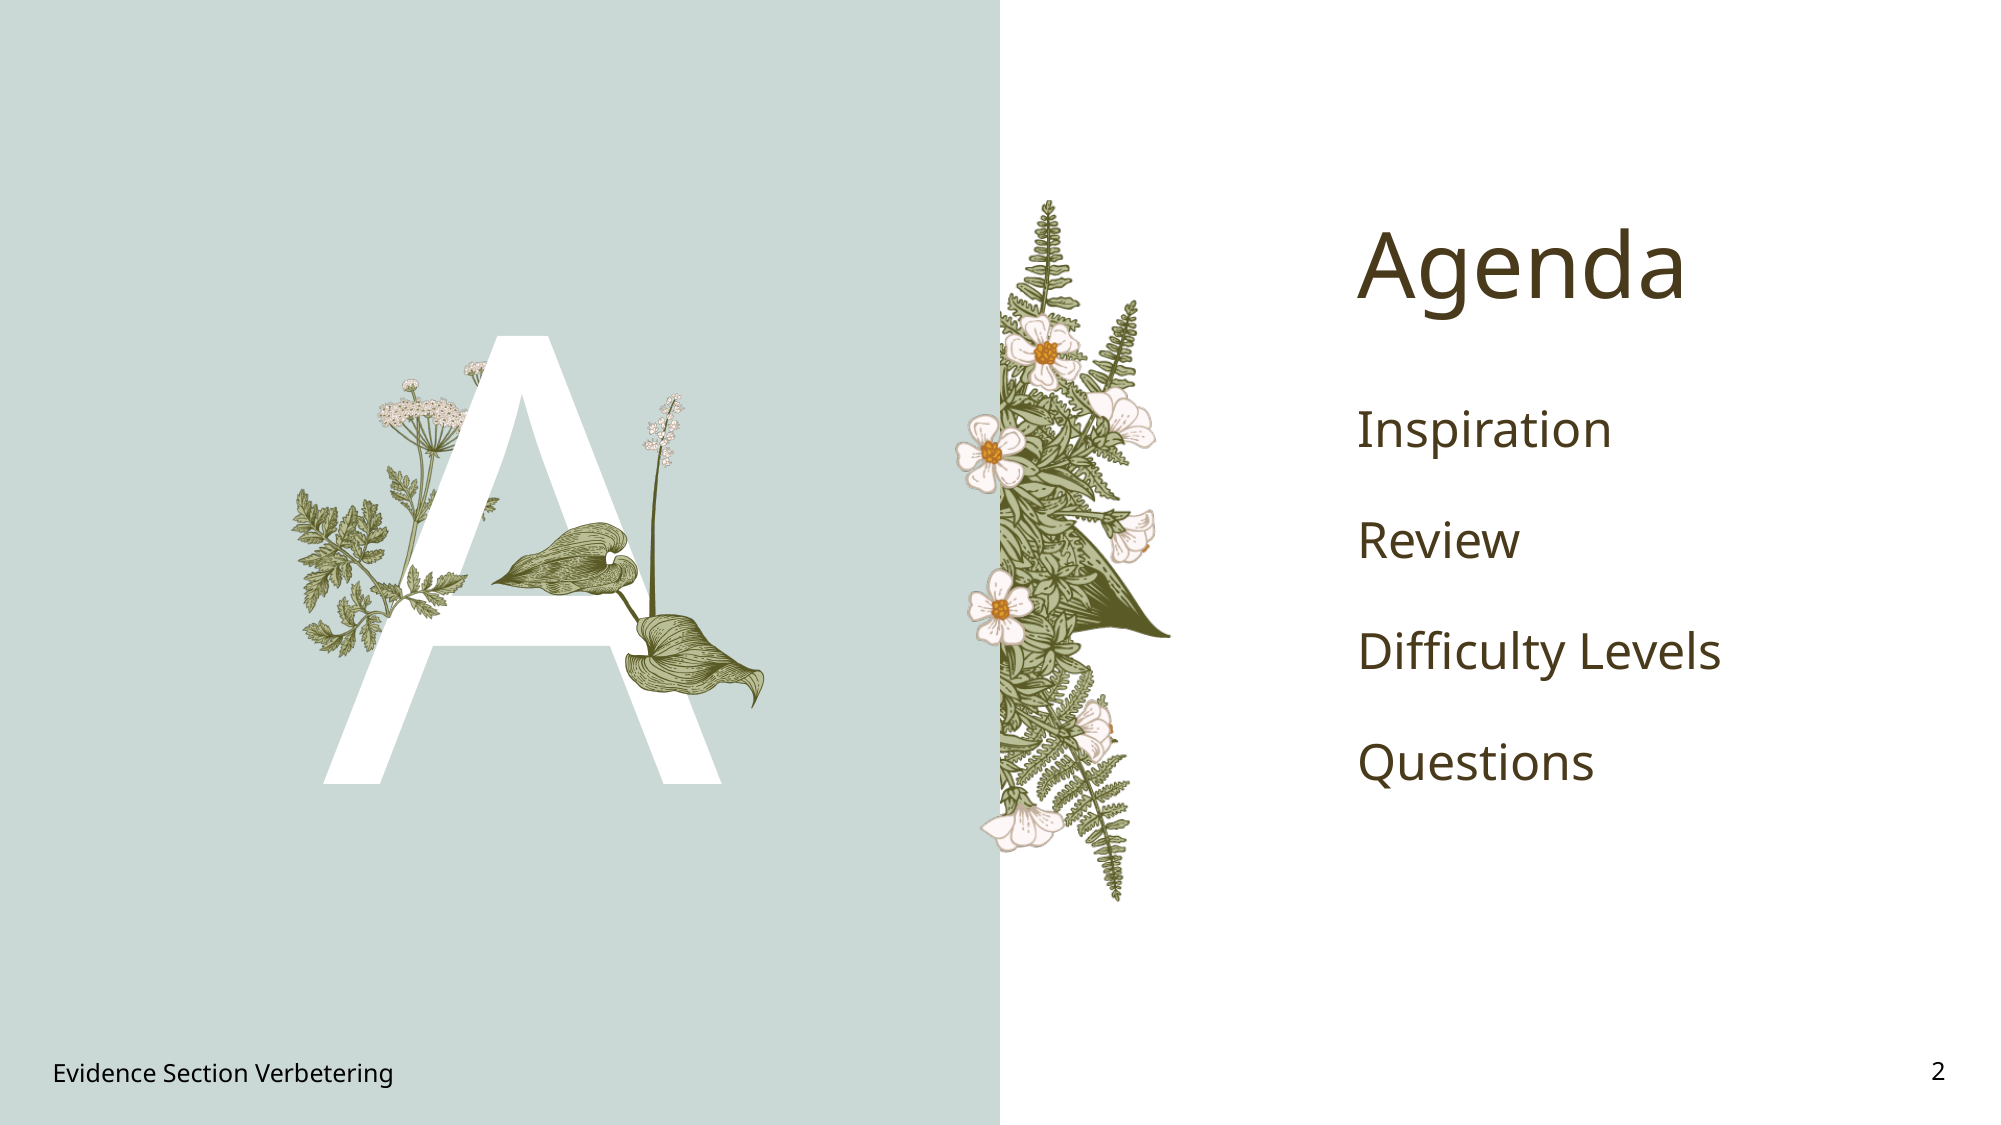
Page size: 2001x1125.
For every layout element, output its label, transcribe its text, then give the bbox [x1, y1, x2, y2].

slide_number 2 [1510, 1042, 1961, 1103]
picture [947, 190, 1186, 912]
title Agenda [1342, 160, 1958, 360]
picture [258, 384, 776, 718]
list Inspiration Review Difficulty Levels Questions [1342, 360, 1958, 1067]
footer Evidence Section Verbetering [37, 1042, 713, 1103]
list A [201, 233, 845, 930]
